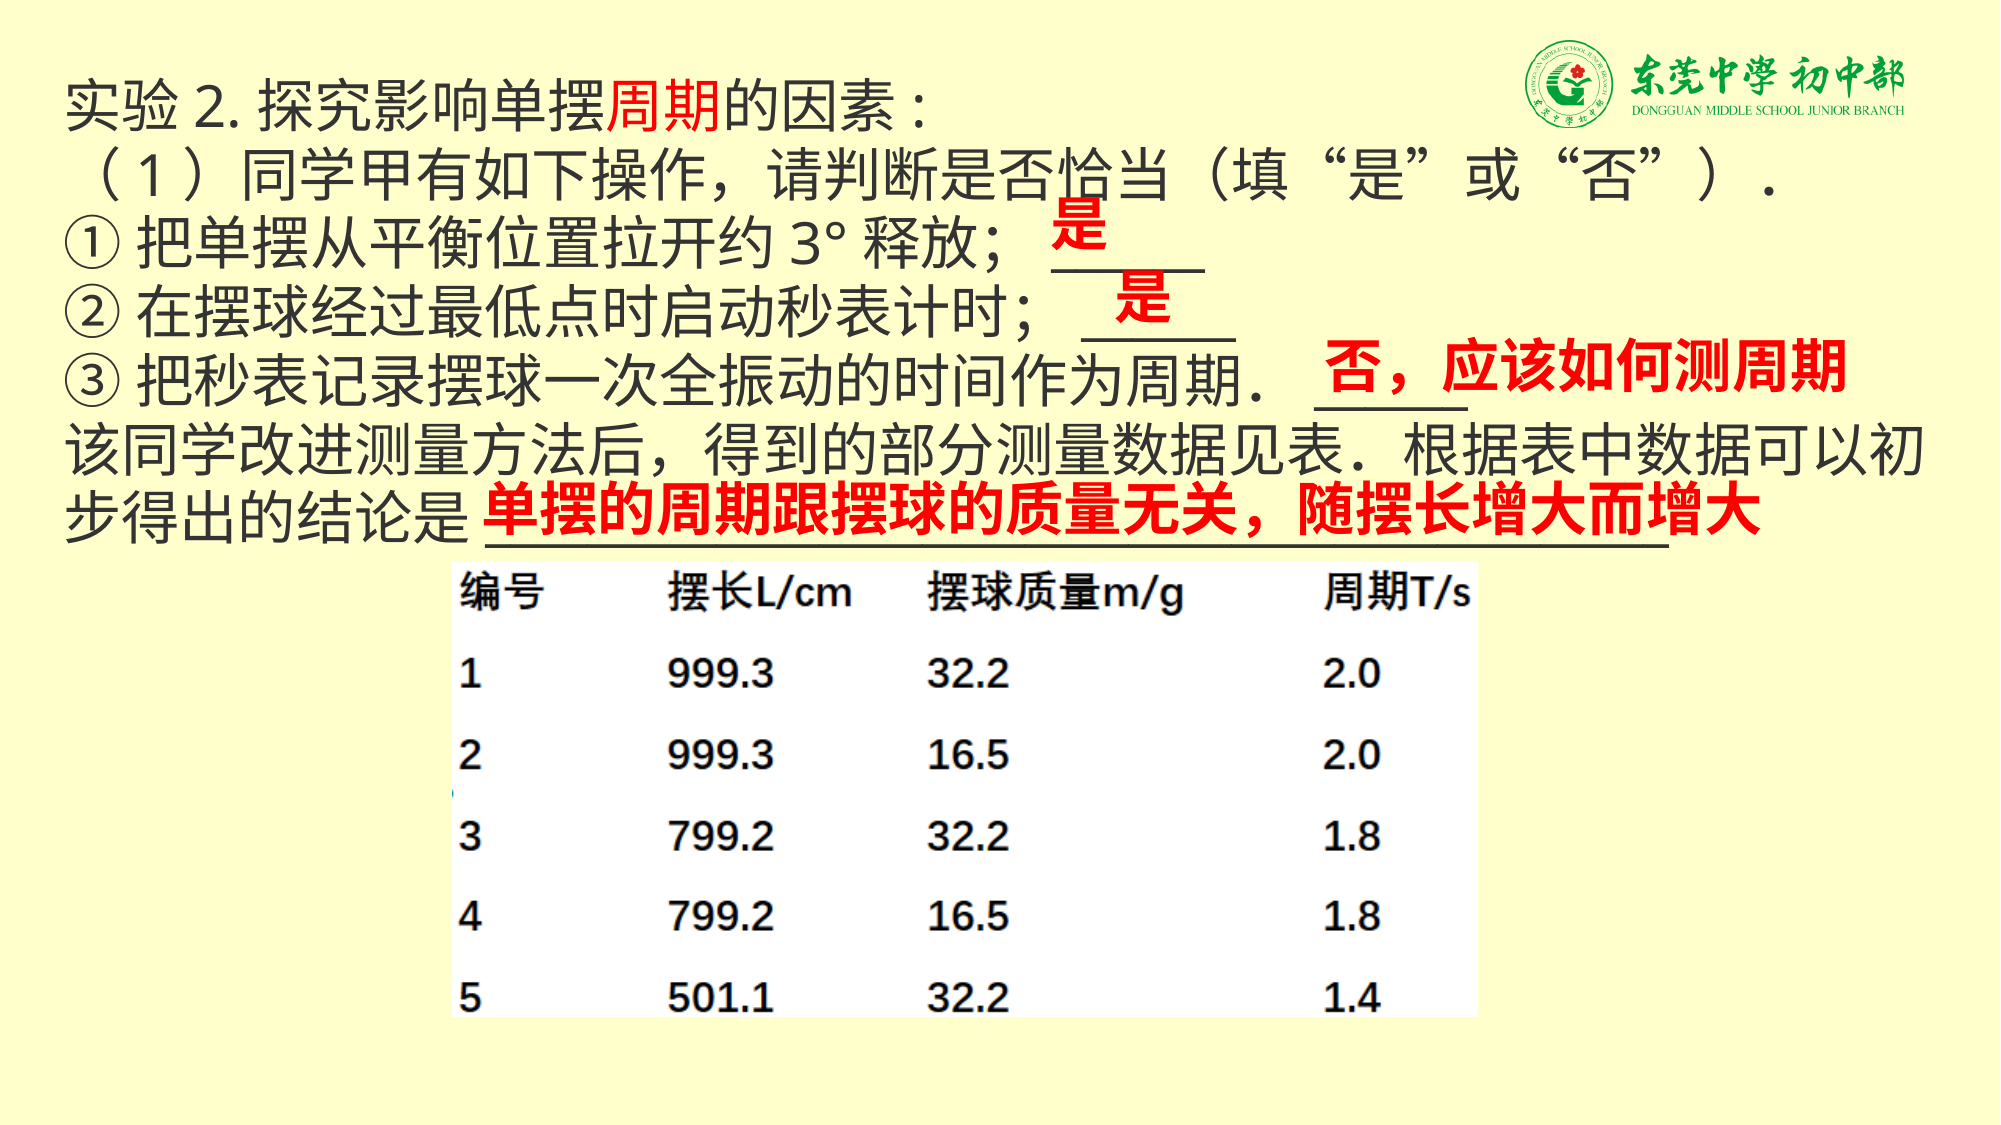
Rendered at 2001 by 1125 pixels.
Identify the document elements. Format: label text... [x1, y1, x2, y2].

text_box 否，应该如何测周期 [1309, 323, 1946, 432]
text_box 是 [1099, 254, 1220, 375]
picture [1525, 40, 1904, 128]
picture [452, 561, 1478, 1017]
text_box 实验2.探究影响单摆周期的因素: （1）同学甲有如下操作，请判断是否恰当（填“是”或“否”）． ①把单摆从平衡位置拉开约3°释放；______ ②在摆球经过最低点时启动秒表计时；______ ③把秒表记录摆球一次全振动的时间作为周期．______ 该同学改进测量方法后，得到的部分测量数据见表．根据表中数据可以初步得出的结论是______________________________________________ [48, 40, 1986, 582]
text_box 单摆的周期跟摆球的质量无关，随摆长增大而增大 [466, 465, 1824, 587]
text_box 是 [1035, 180, 1156, 301]
